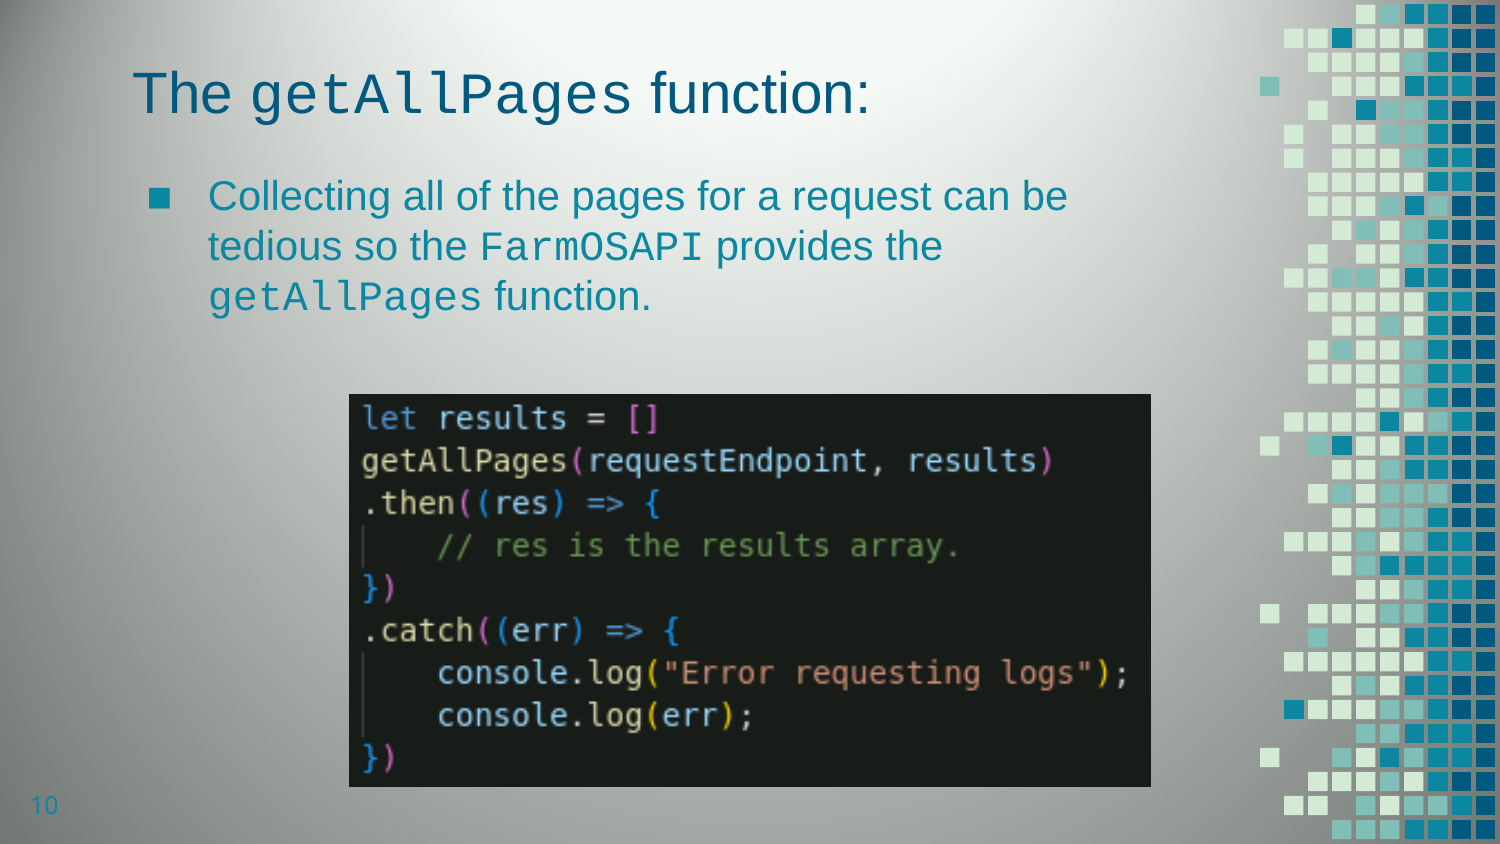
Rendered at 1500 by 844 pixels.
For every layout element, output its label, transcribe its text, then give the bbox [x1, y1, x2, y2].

slide_number 10 [15, 774, 105, 839]
list Collecting all of the pages for a request can be tedious so the FarmOSAPI provides the getAllPages function. [117, 153, 1227, 774]
picture [0, 0, 1500, 844]
title The getAllPages function: [117, 0, 1227, 141]
